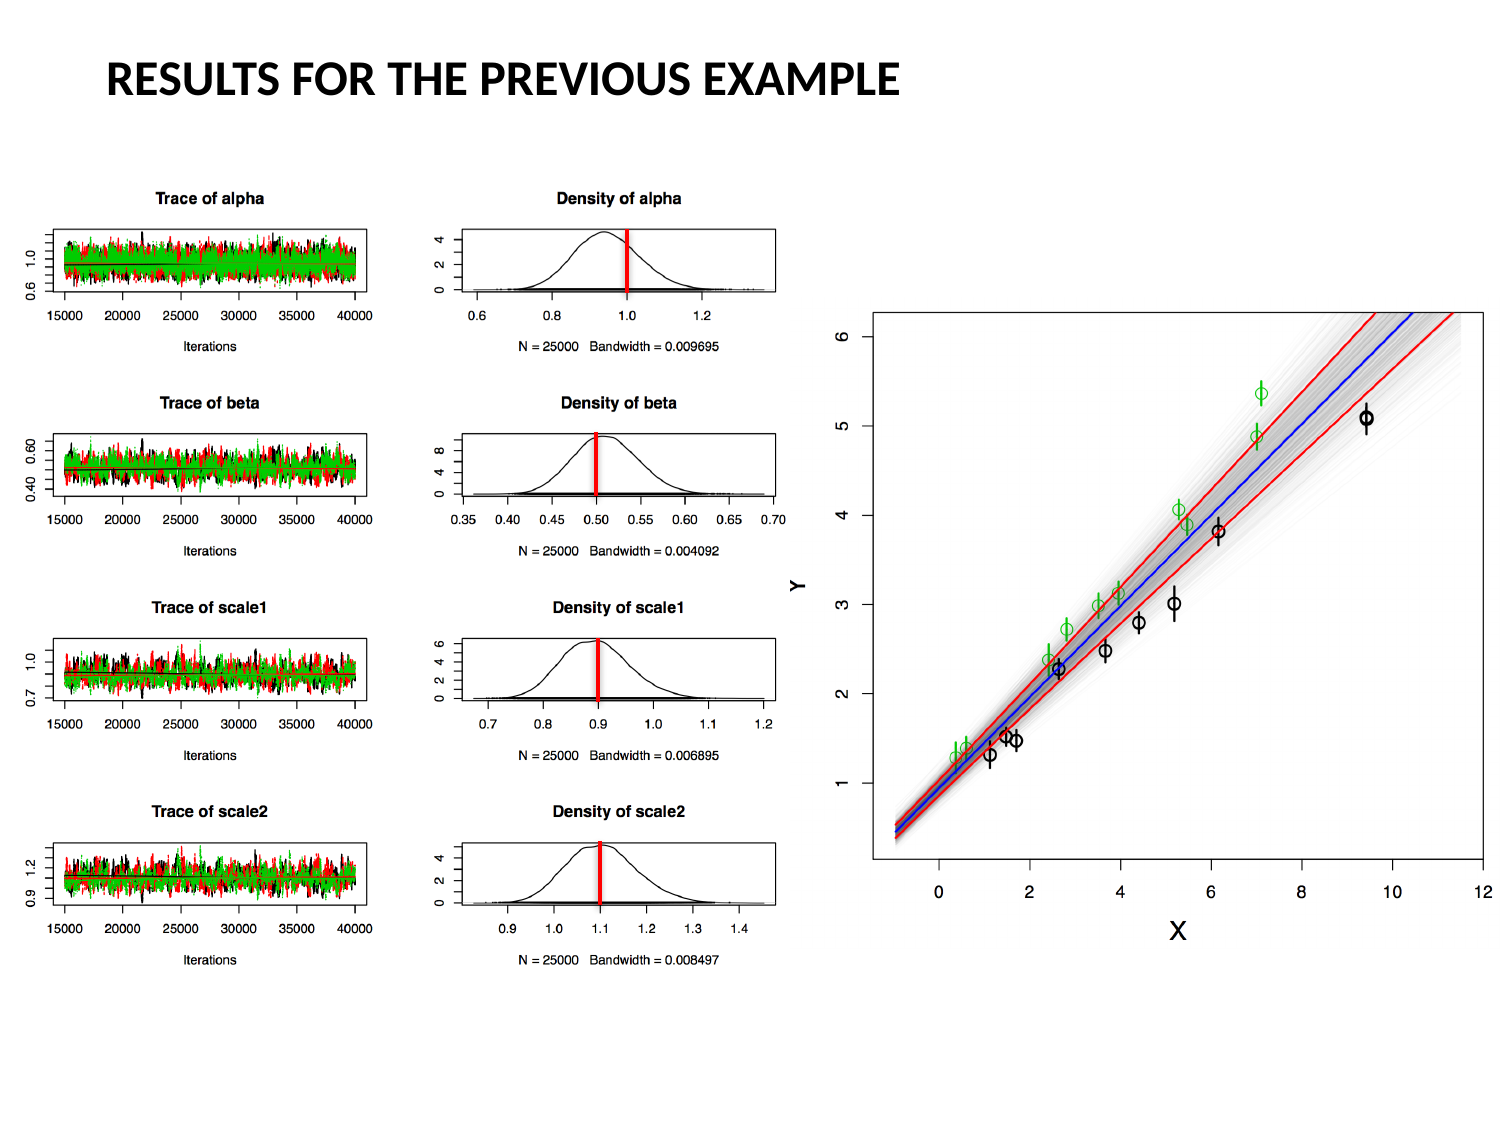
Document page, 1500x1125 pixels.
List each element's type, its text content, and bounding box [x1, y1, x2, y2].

picture [14, 175, 787, 972]
picture [790, 297, 1500, 950]
text_box RESULTS FOR THE PREVIOUS EXAMPLE [91, 37, 917, 113]
